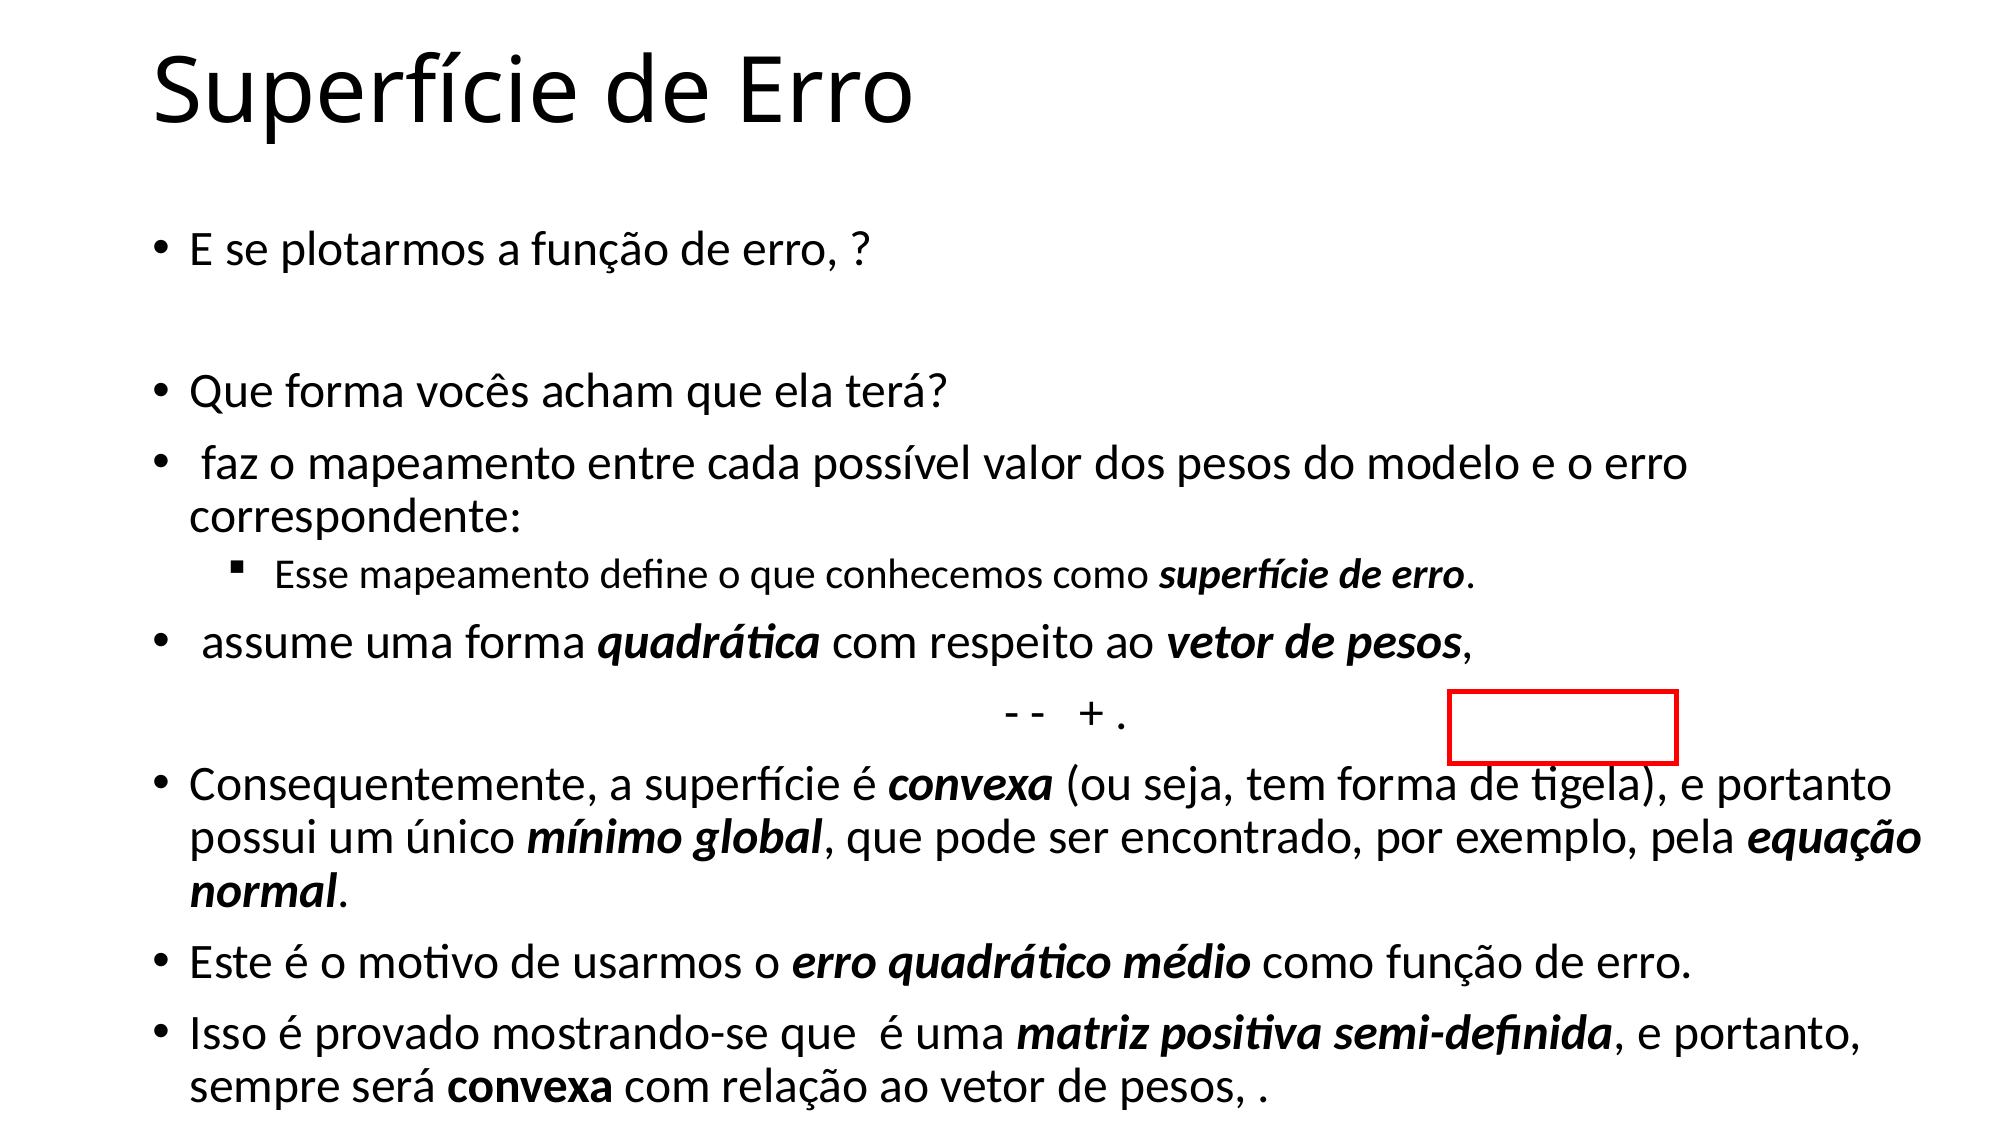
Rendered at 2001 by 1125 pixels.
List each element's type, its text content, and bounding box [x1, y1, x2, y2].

title Superfície de Erro [137, 26, 1863, 159]
text_box [1448, 690, 1678, 764]
